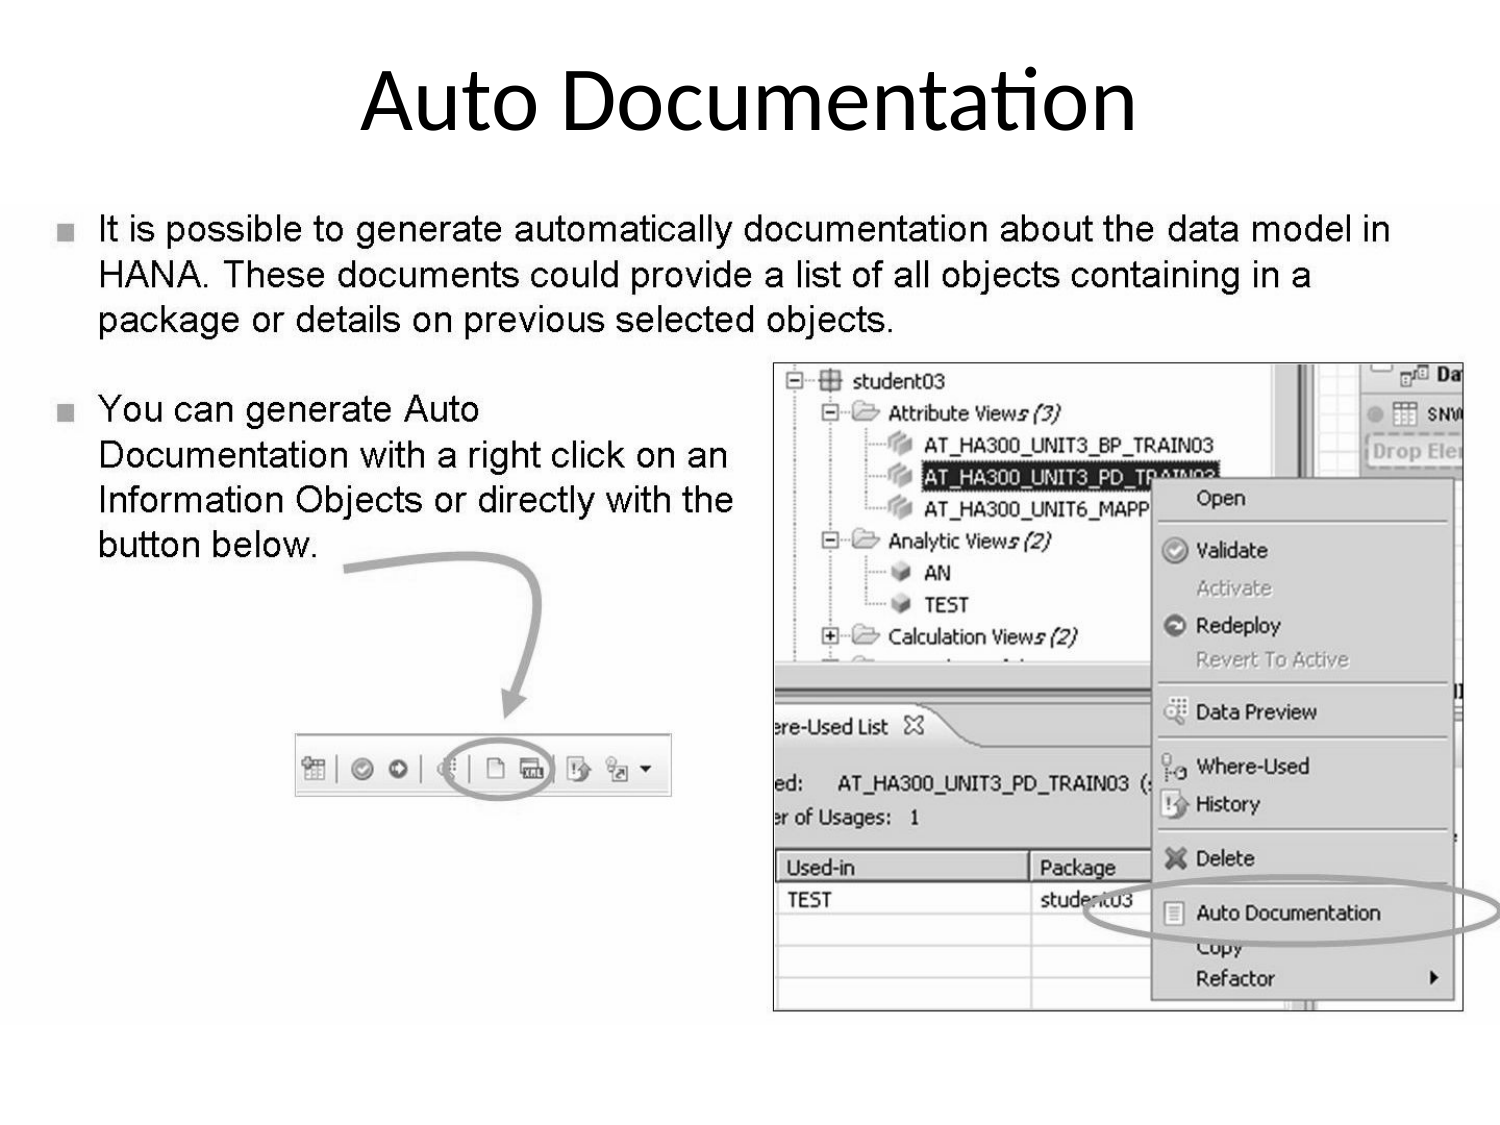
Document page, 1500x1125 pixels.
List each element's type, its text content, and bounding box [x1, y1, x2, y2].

title Auto Documentation [75, 0, 1425, 188]
picture [0, 203, 1500, 1026]
